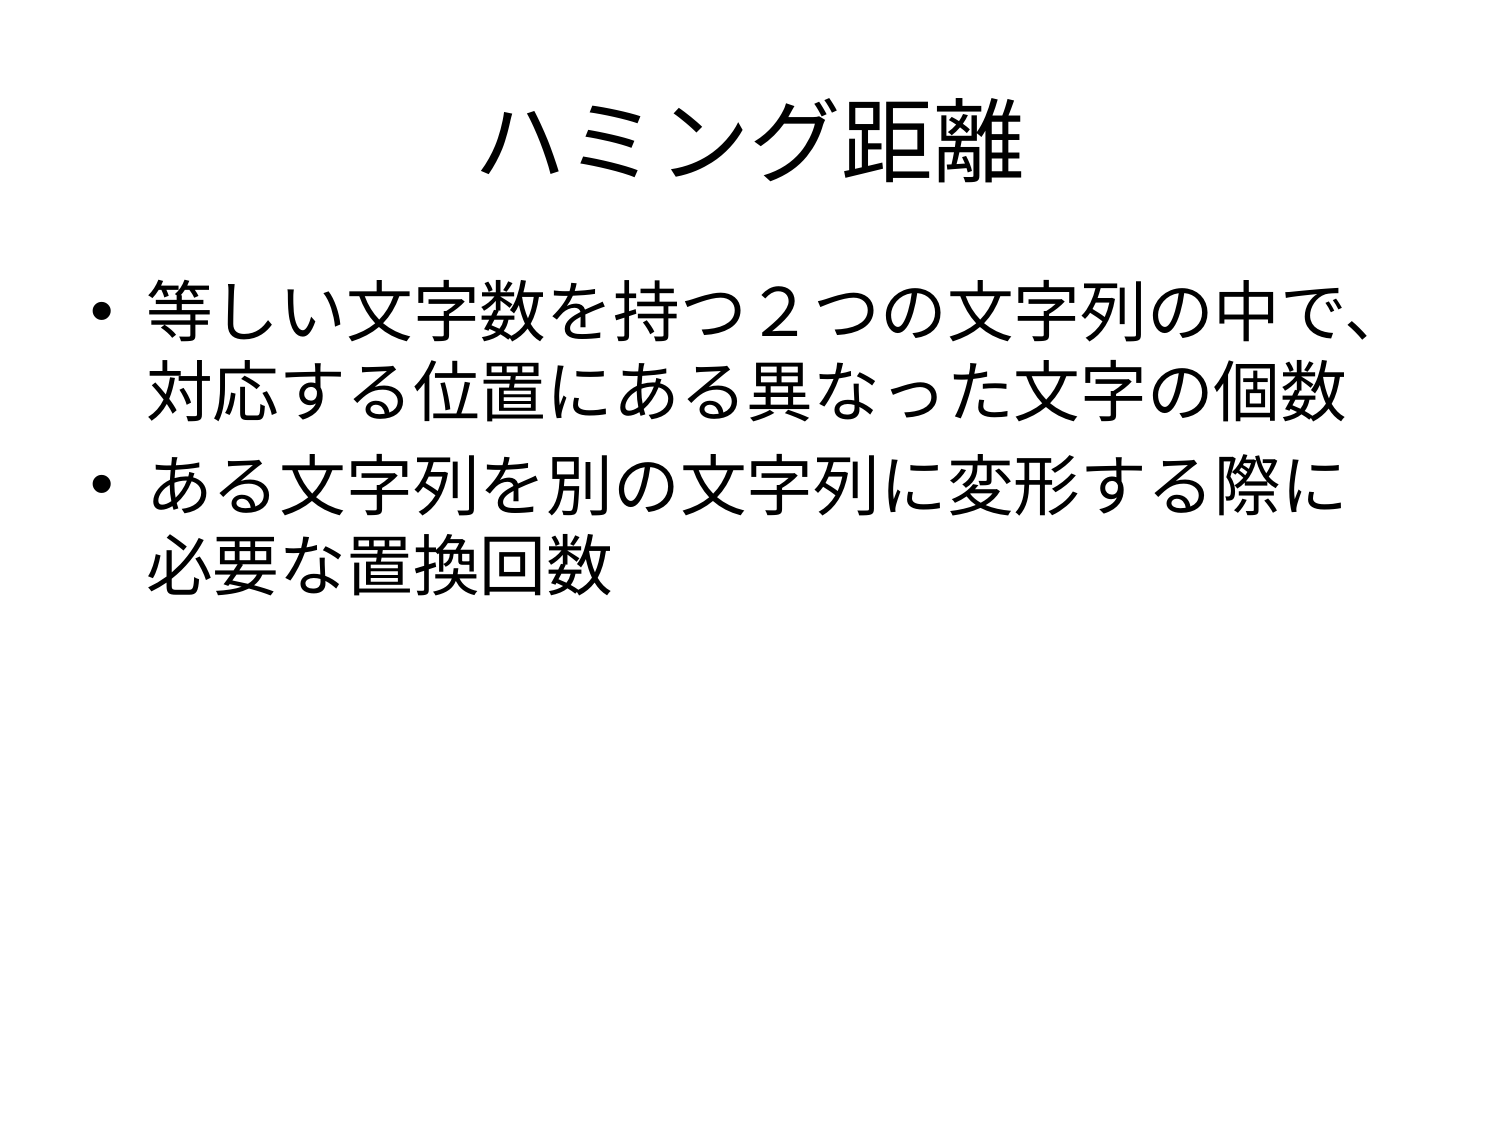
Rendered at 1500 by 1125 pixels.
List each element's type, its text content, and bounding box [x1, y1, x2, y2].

title ハミング距離 [75, 45, 1425, 233]
list 等しい文字数を持つ２つの文字列の中で、対応する位置にある異なった文字の個数 ある文字列を別の文字列に変形する際に必要な置換回数 [75, 262, 1425, 1005]
